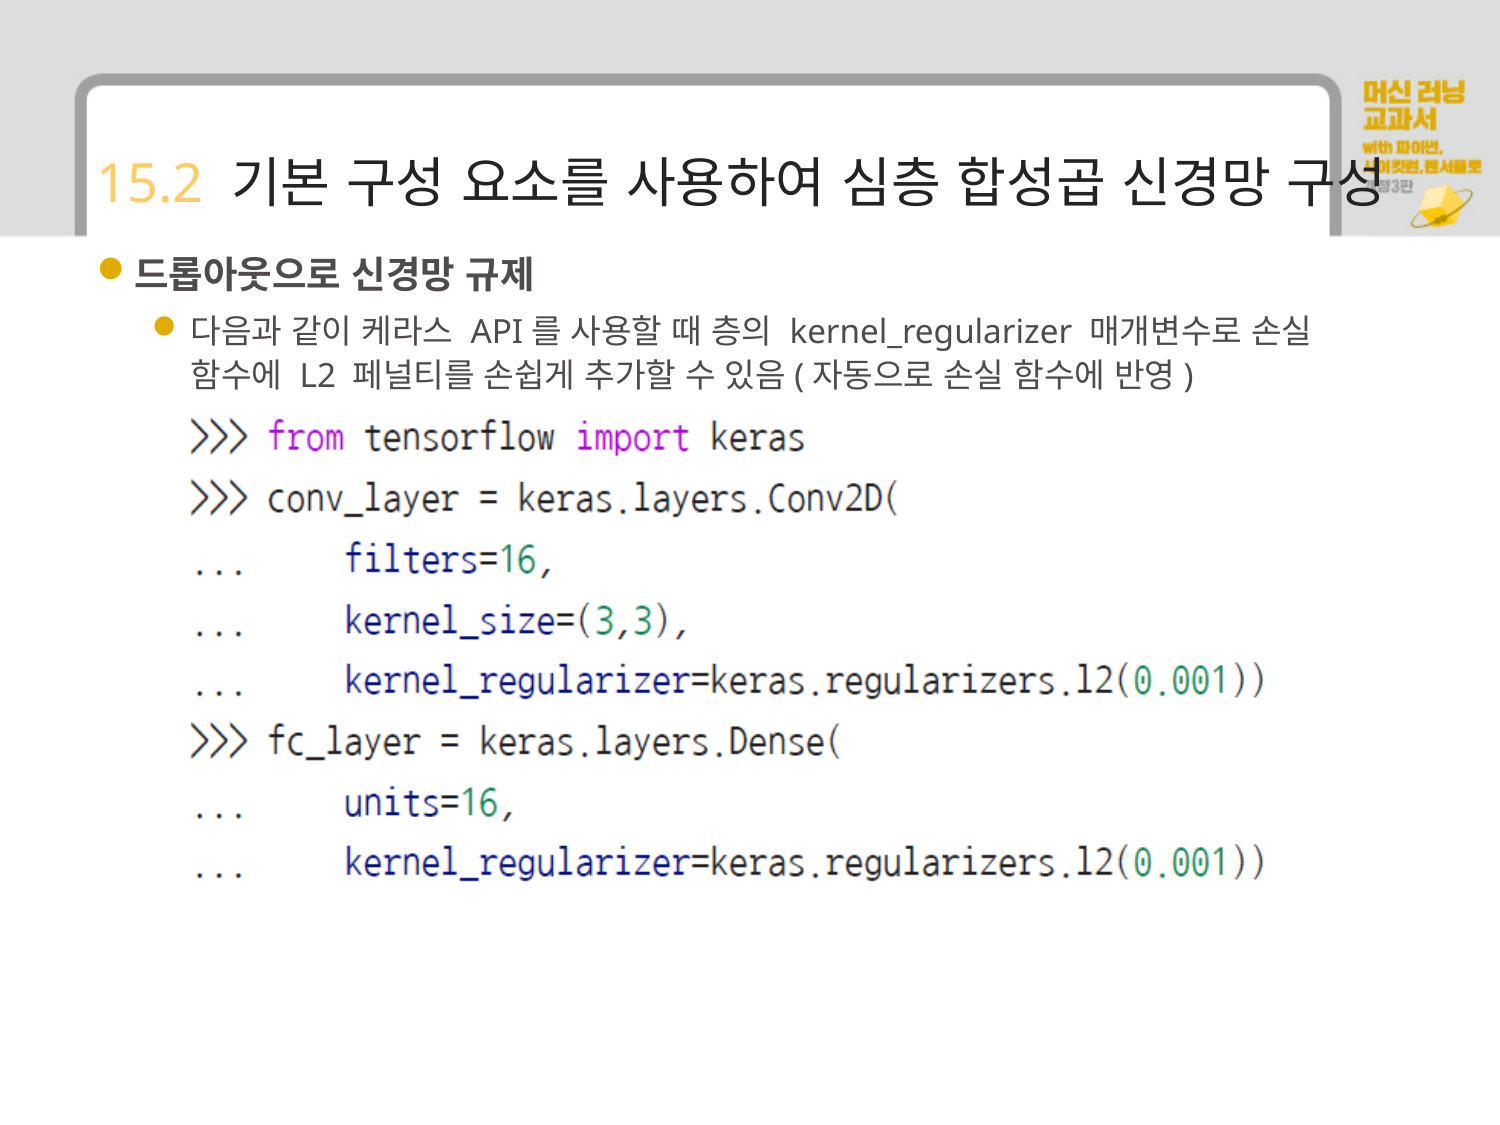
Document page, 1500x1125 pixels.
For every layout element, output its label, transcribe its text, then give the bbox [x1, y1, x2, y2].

picture [0, 0, 1500, 1125]
title 15.2 기본 구성 요소를 사용하여 심층 합성곱 신경망 구성 [81, 90, 1412, 222]
list 드롭아웃으로 신경망 규제 다음과 같이 케라스 API를 사용할 때 층의 kernel_regularizer 매개변수로 손실 함수에 L2 페널티를 손쉽게 추가할 수 있음(자동으로 손실 함수에 반영) [81, 239, 1412, 1054]
